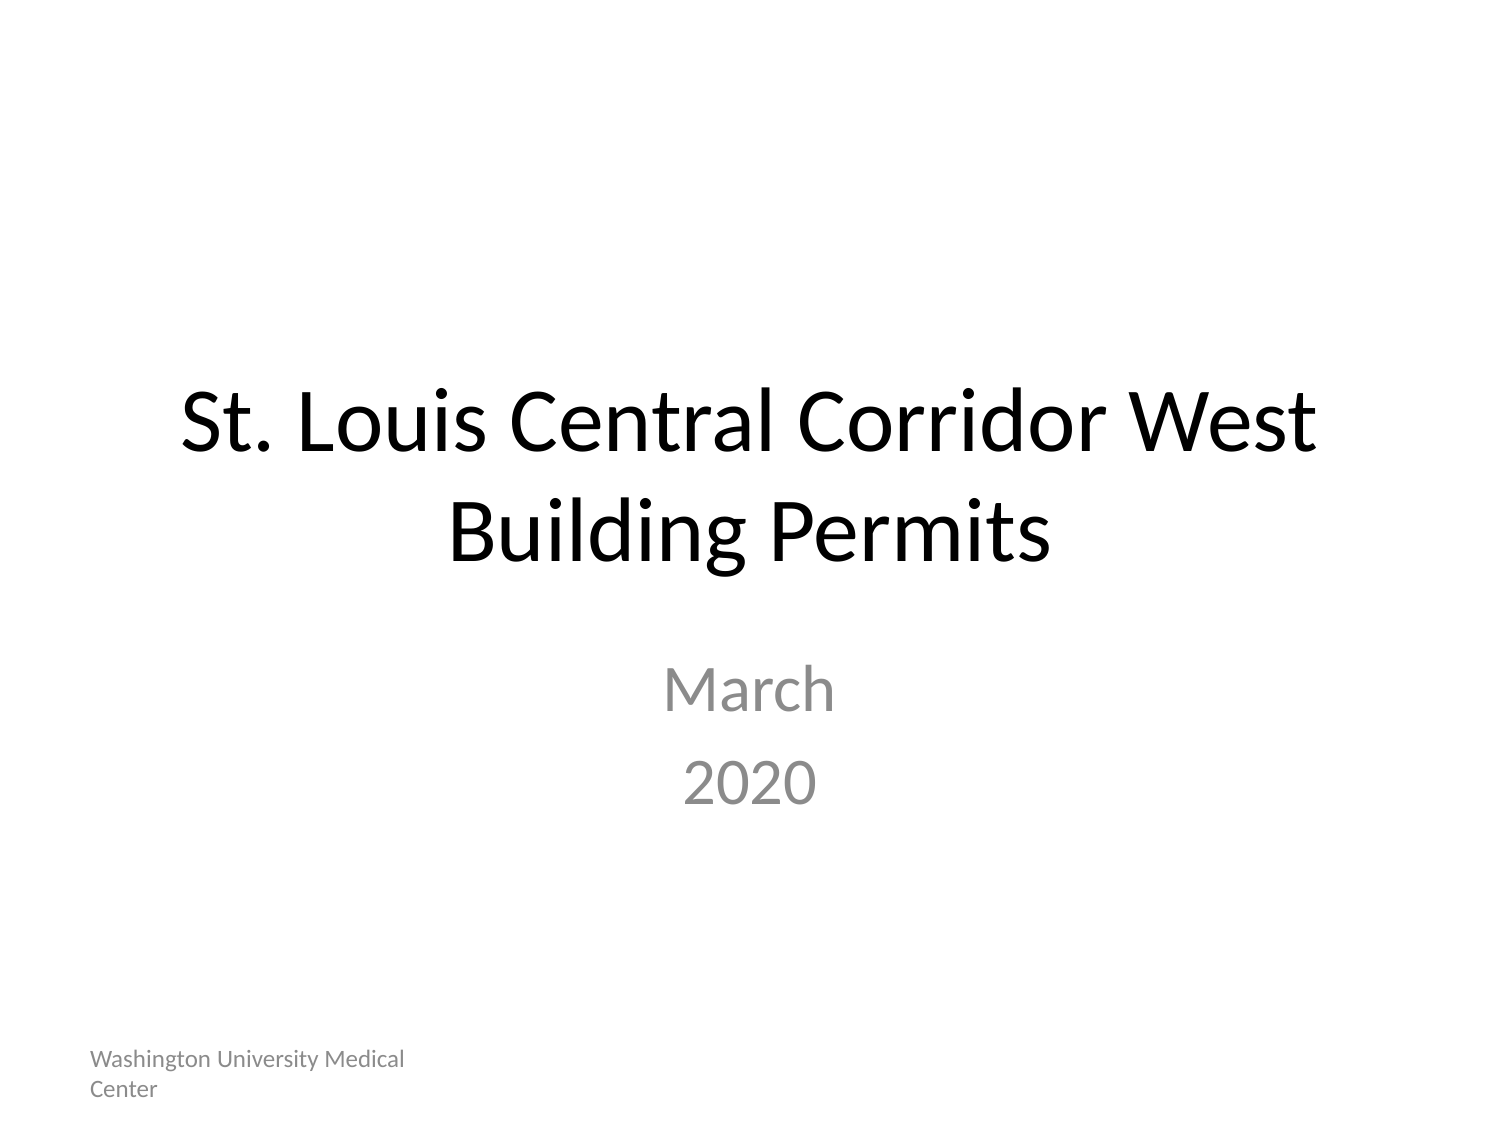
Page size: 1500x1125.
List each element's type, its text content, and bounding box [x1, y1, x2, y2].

title St. Louis Central Corridor West Building Permits [112, 349, 1388, 591]
subtitle March 2020 [225, 637, 1275, 925]
slide_number Washington University Medical Center [75, 1042, 425, 1103]
